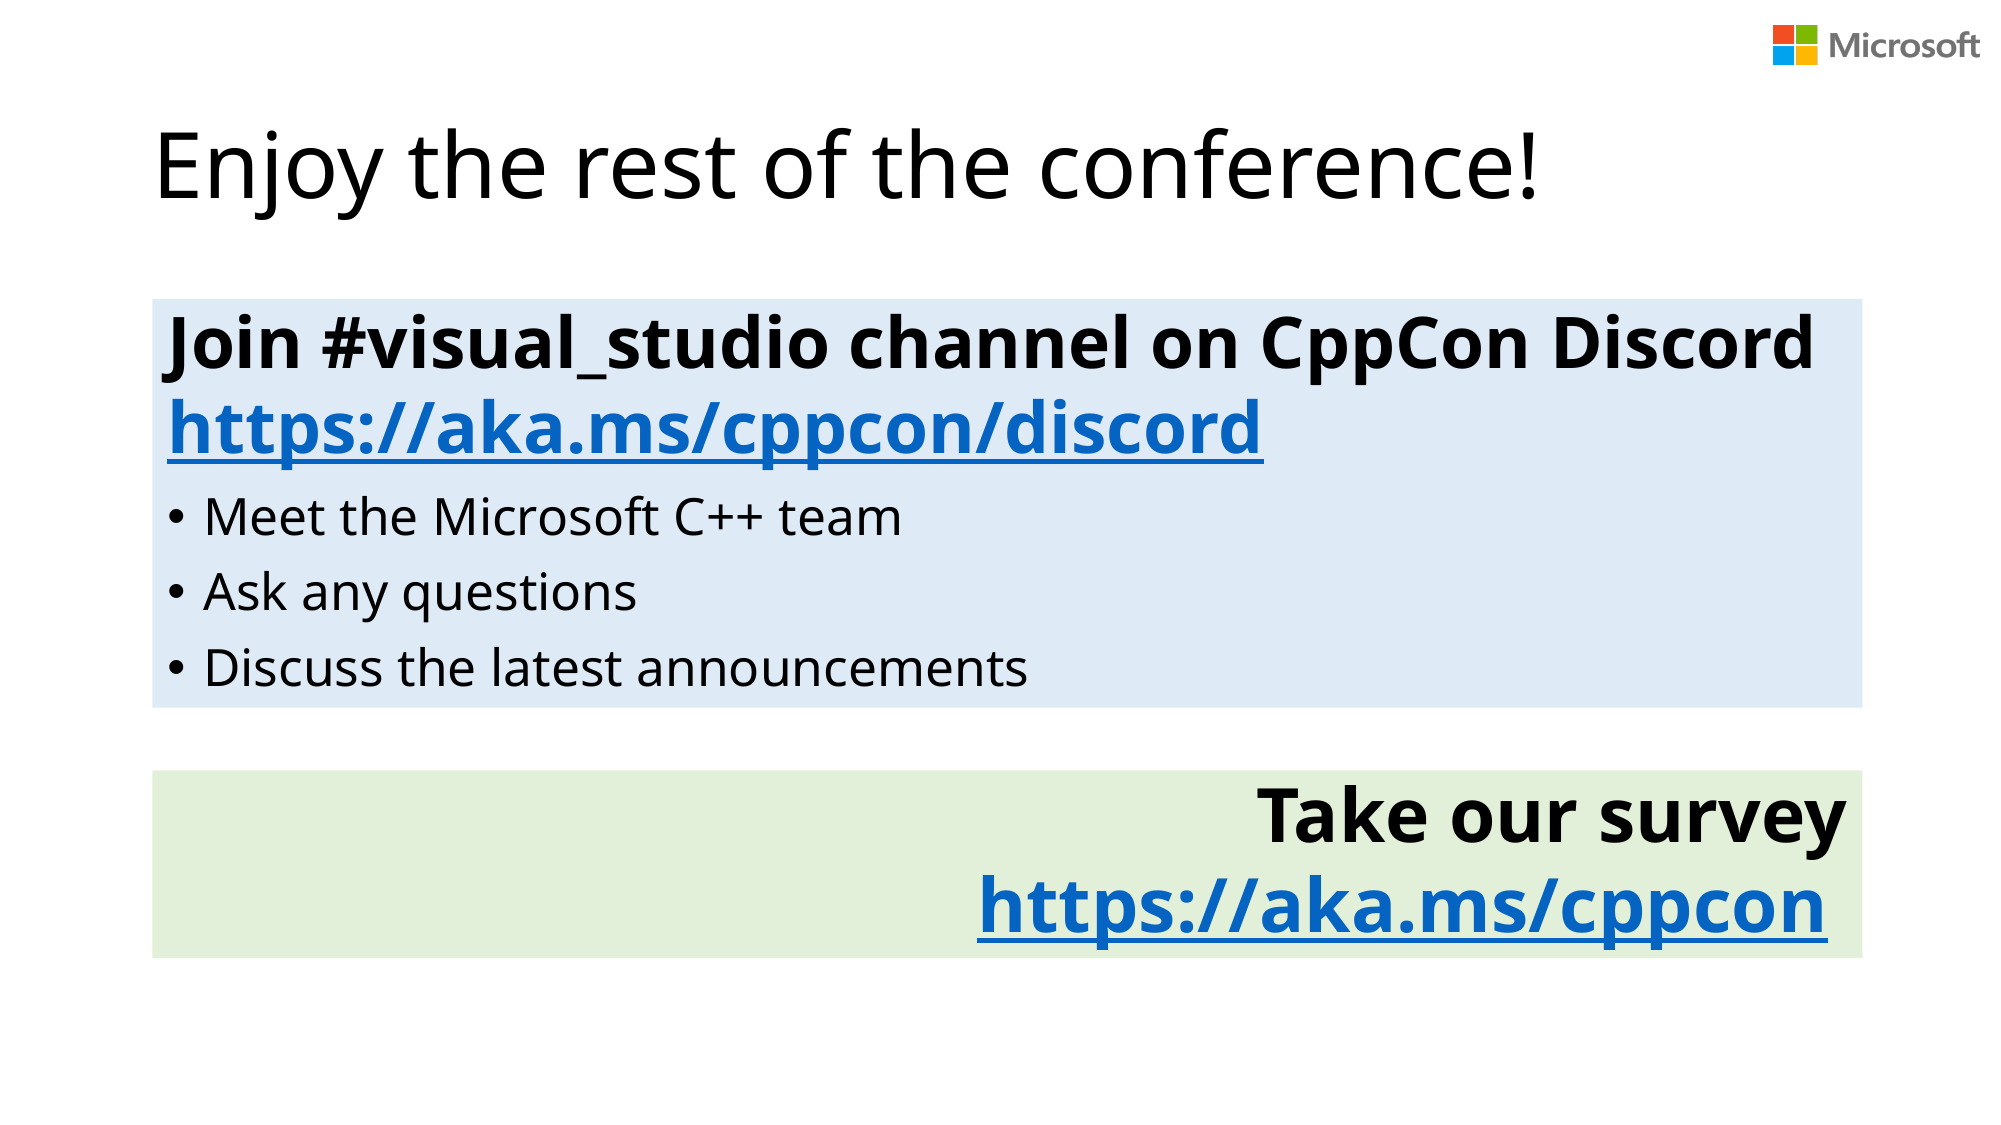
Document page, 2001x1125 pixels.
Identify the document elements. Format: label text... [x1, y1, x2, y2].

picture [1773, 25, 1980, 65]
text_box Take our survey https://aka.ms/cppcon [152, 770, 1863, 959]
title Enjoy the rest of the conference! [137, 59, 1863, 278]
list Join #visual_studio channel on CppCon Discord https://aka.ms/cppcon/discord Meet the Microsoft C++ team Ask any questions Discuss the latest announcements [152, 299, 1863, 708]
